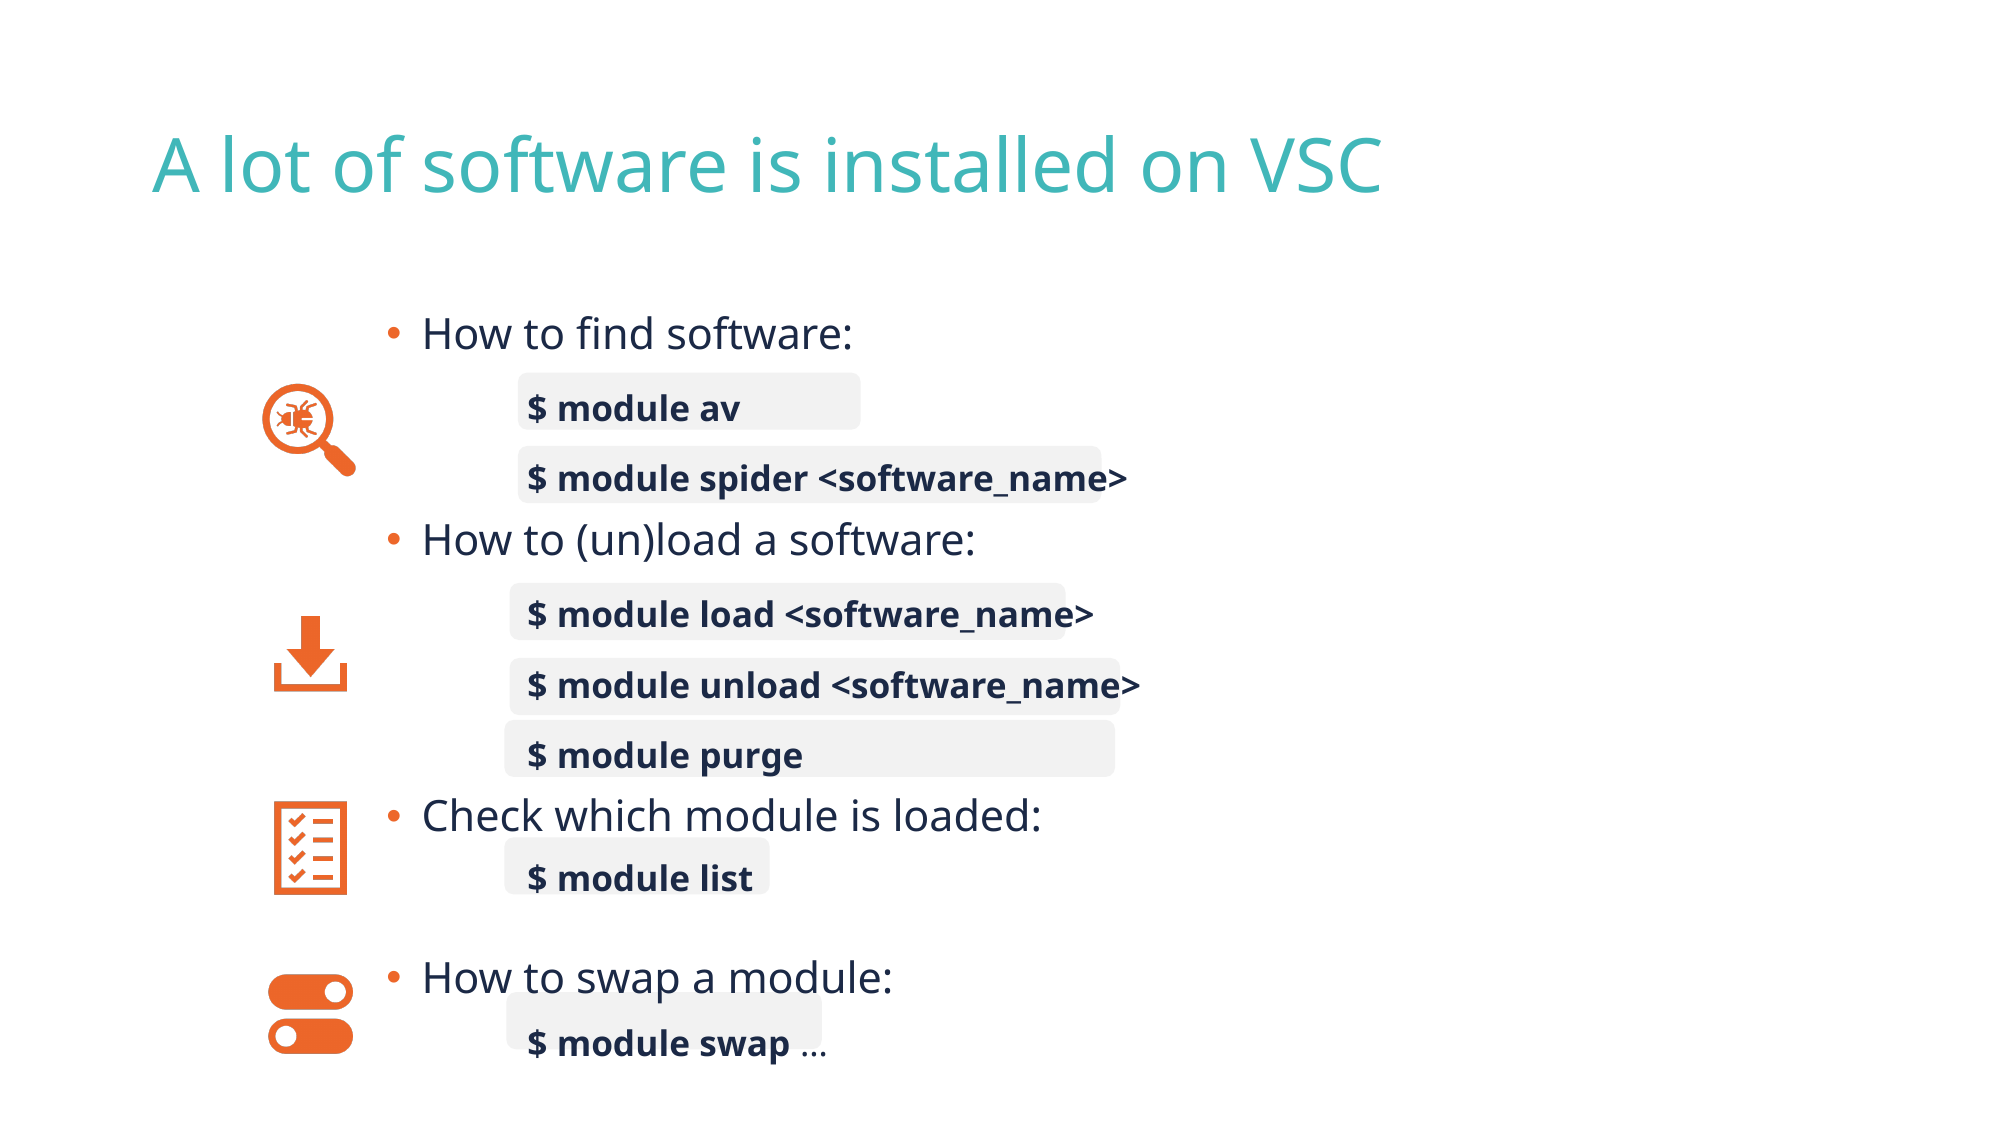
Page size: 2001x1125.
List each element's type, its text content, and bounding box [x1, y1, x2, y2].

list How to find software: $ module av $ module spider <software_name> How to (un)load a software: $ module load <software_name> $ module unload <software_name> $ module purge Check which module is loaded: $ module list How to swap a module: $ module swap … [371, 228, 1334, 1079]
picture [253, 374, 366, 486]
picture [254, 958, 367, 1070]
title A lot of software is installed on VSC [137, 59, 1863, 278]
picture [254, 792, 367, 904]
picture [254, 597, 367, 710]
